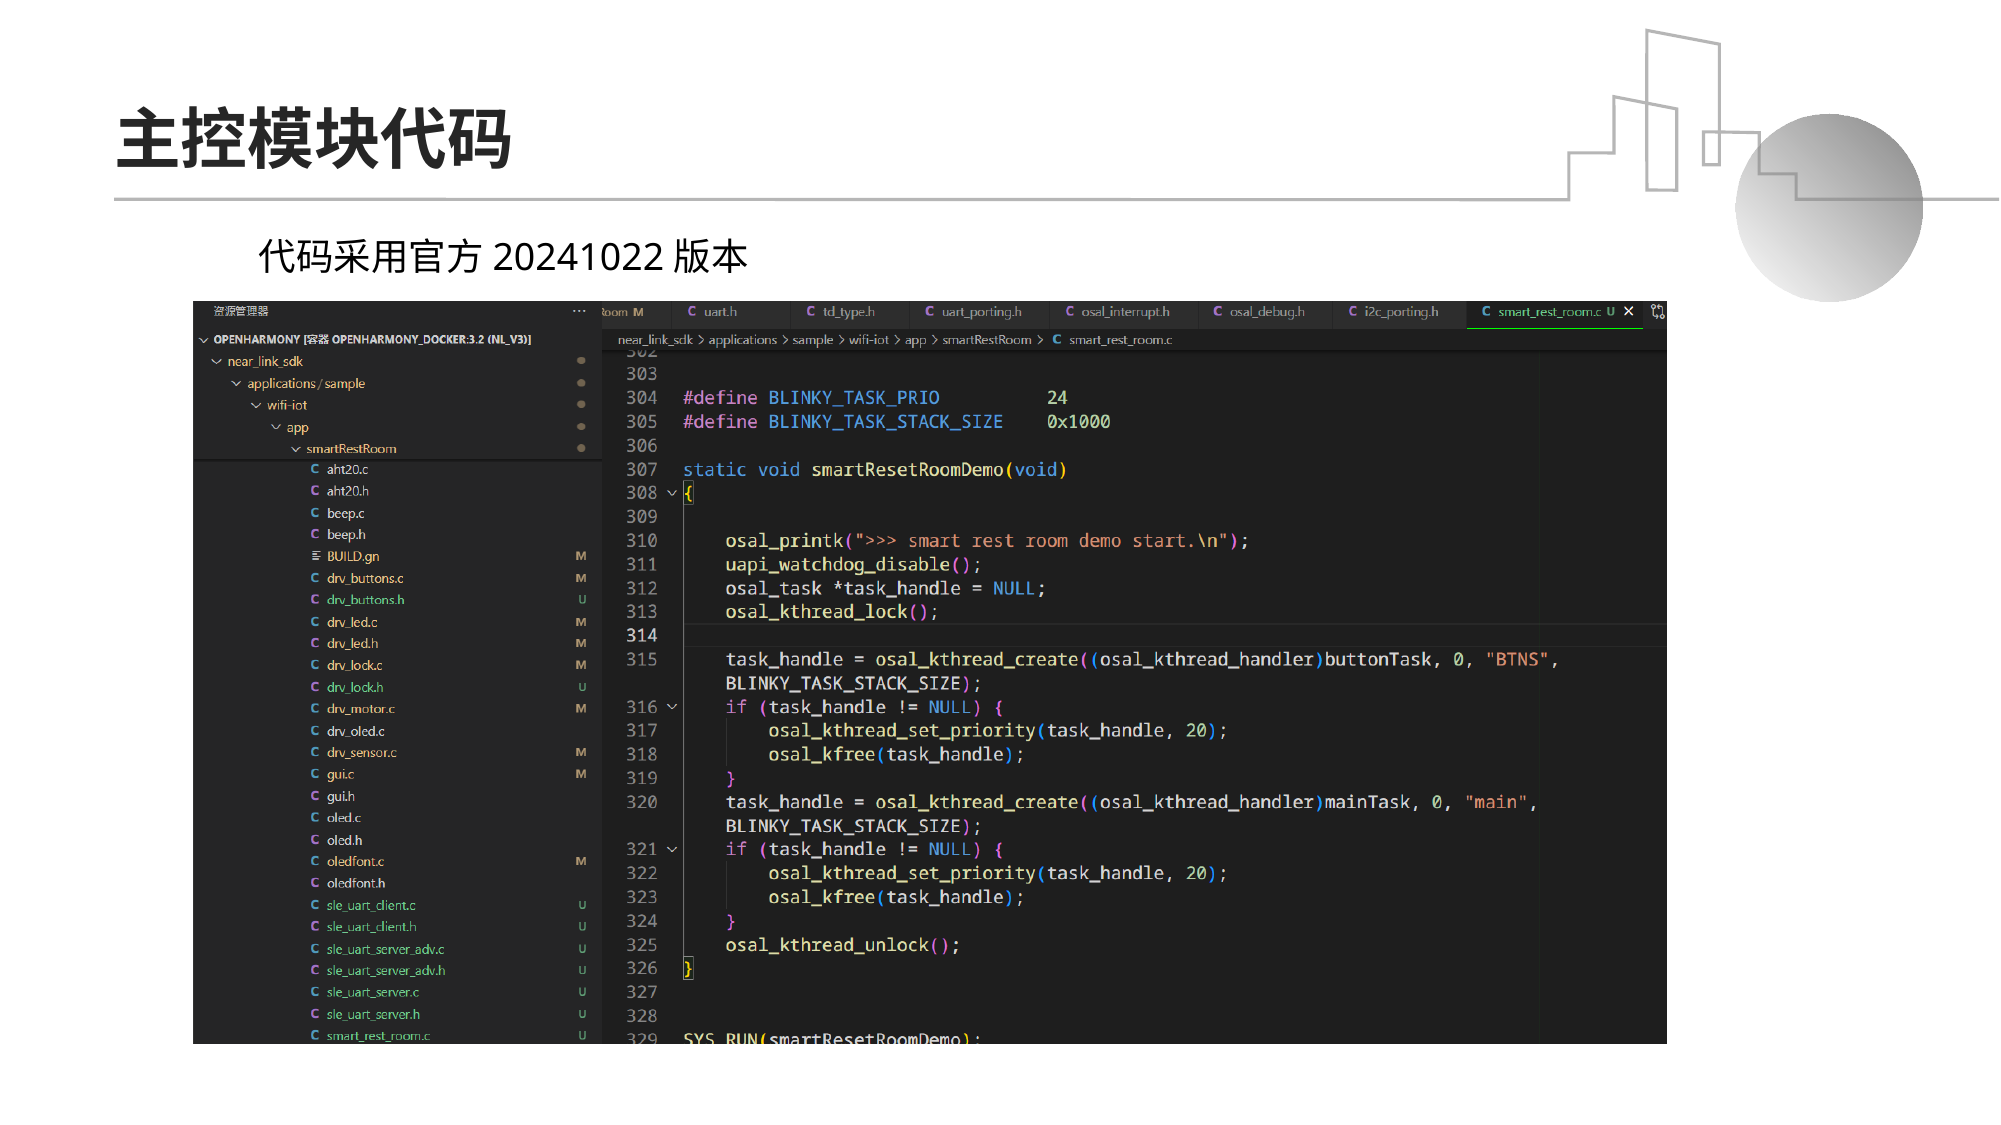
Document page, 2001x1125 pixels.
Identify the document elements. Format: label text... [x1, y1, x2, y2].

title 主控模块代码 [114, 59, 1297, 178]
text_box [1735, 113, 1923, 302]
picture [193, 301, 1667, 1044]
text_box 代码采用官方20241022版本 [243, 225, 911, 286]
